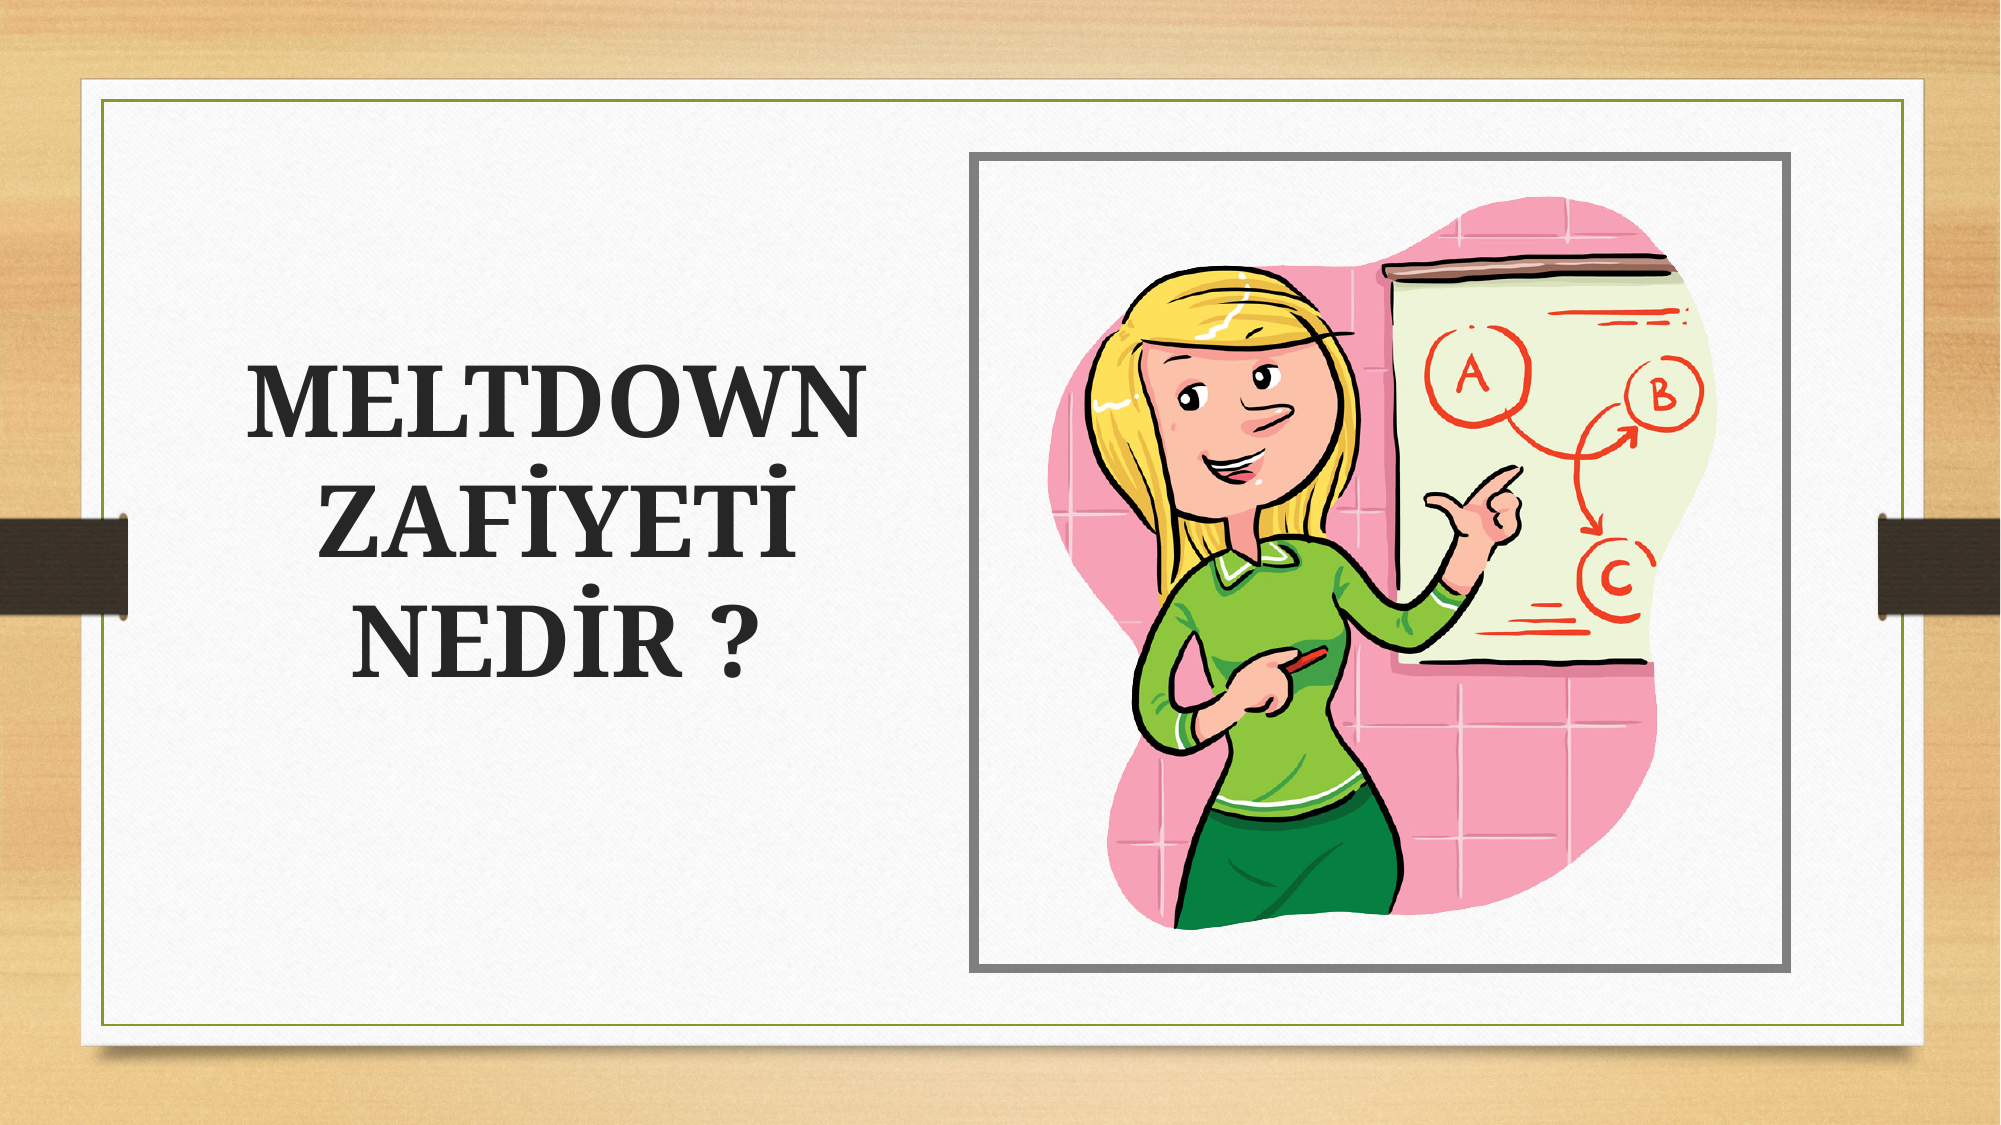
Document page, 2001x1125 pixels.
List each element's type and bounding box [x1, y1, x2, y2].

picture [978, 160, 1782, 964]
text_box [0, 0, 2000, 1125]
